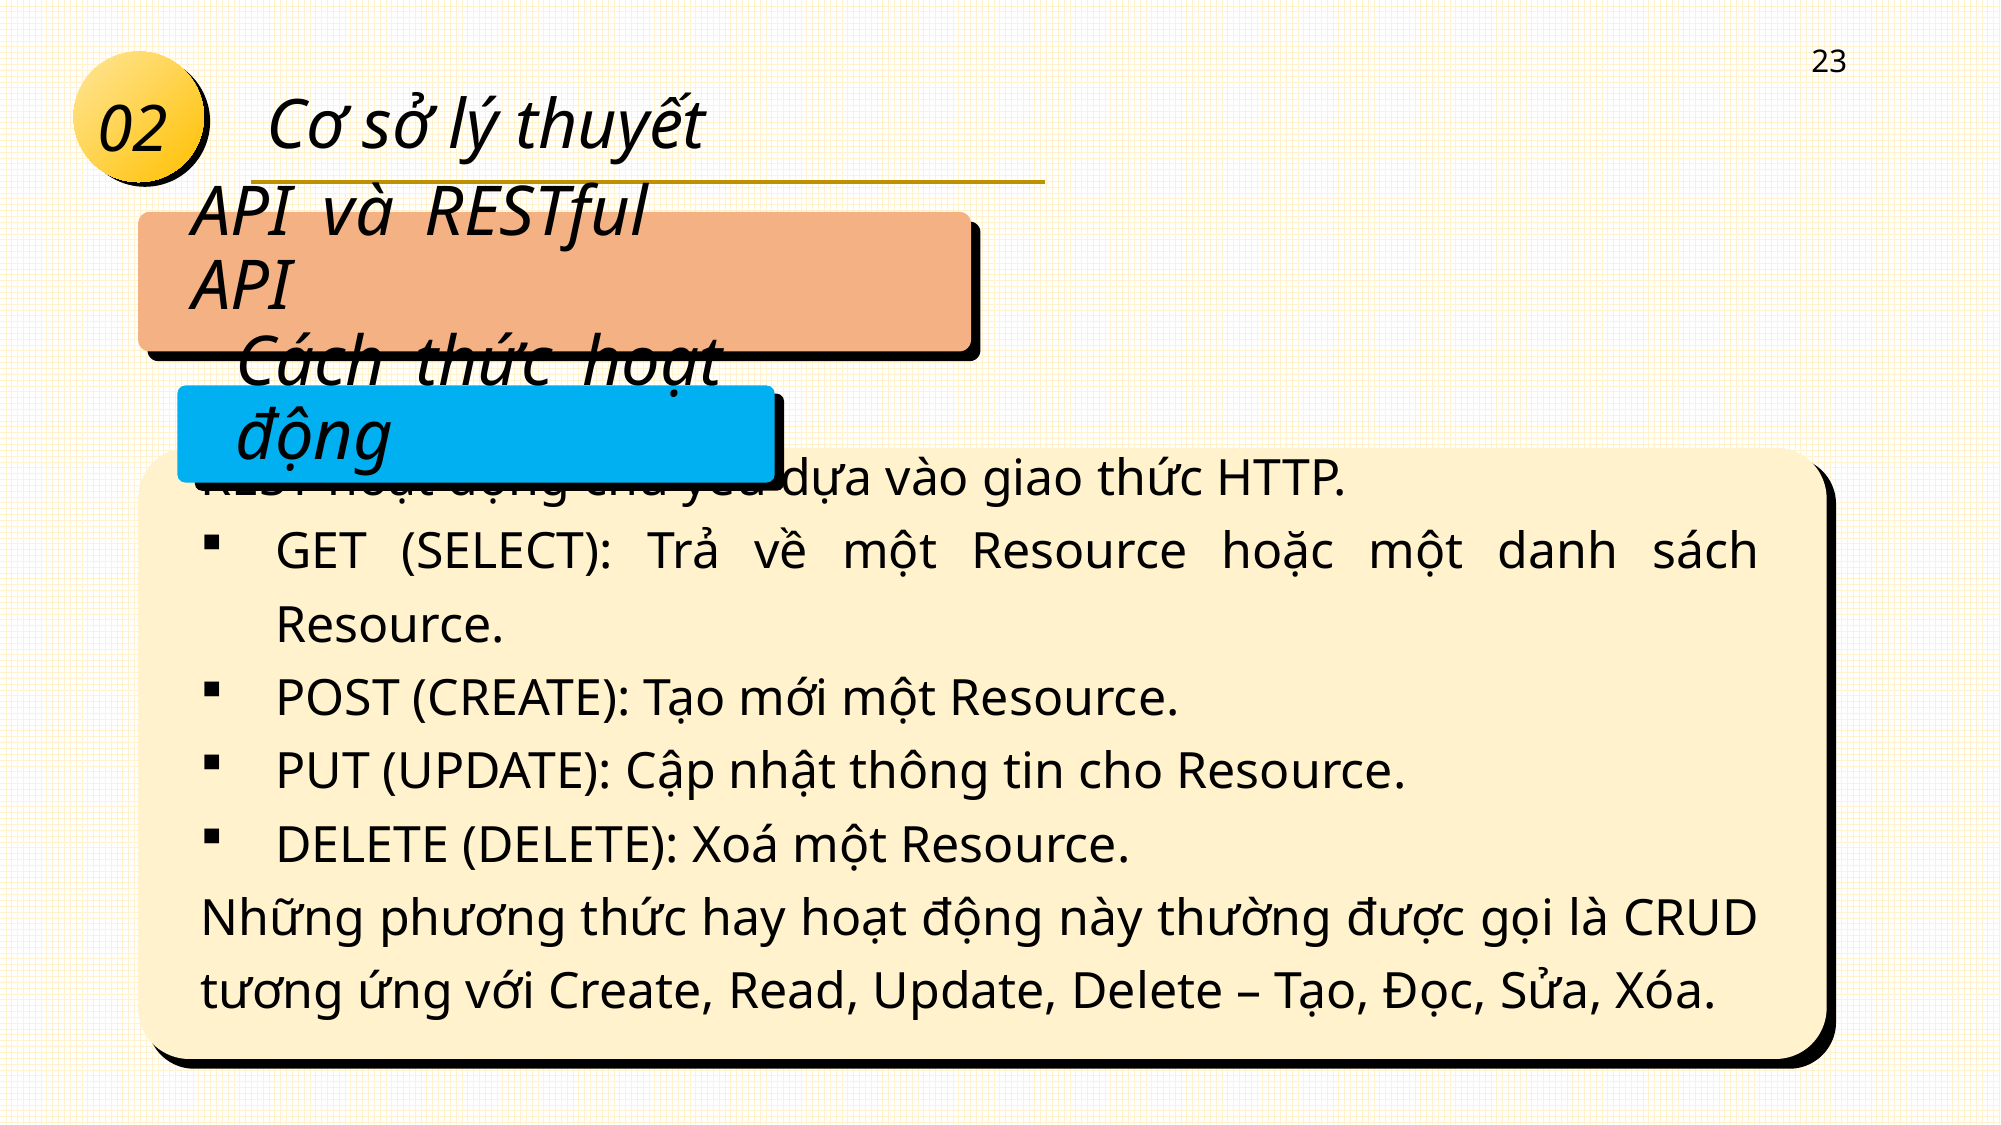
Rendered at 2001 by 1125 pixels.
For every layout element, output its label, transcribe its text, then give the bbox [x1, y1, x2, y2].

text_box Cơ sở lý thuyết [251, 62, 725, 172]
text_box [177, 385, 785, 491]
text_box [138, 211, 981, 362]
slide_number 23 [1412, 29, 1863, 90]
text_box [138, 447, 1836, 1069]
text_box [72, 82, 82, 151]
text_box [199, 89, 205, 145]
text_box [103, 173, 174, 184]
text_box [104, 173, 187, 188]
text_box [199, 83, 212, 160]
text_box 02 [82, 48, 199, 173]
